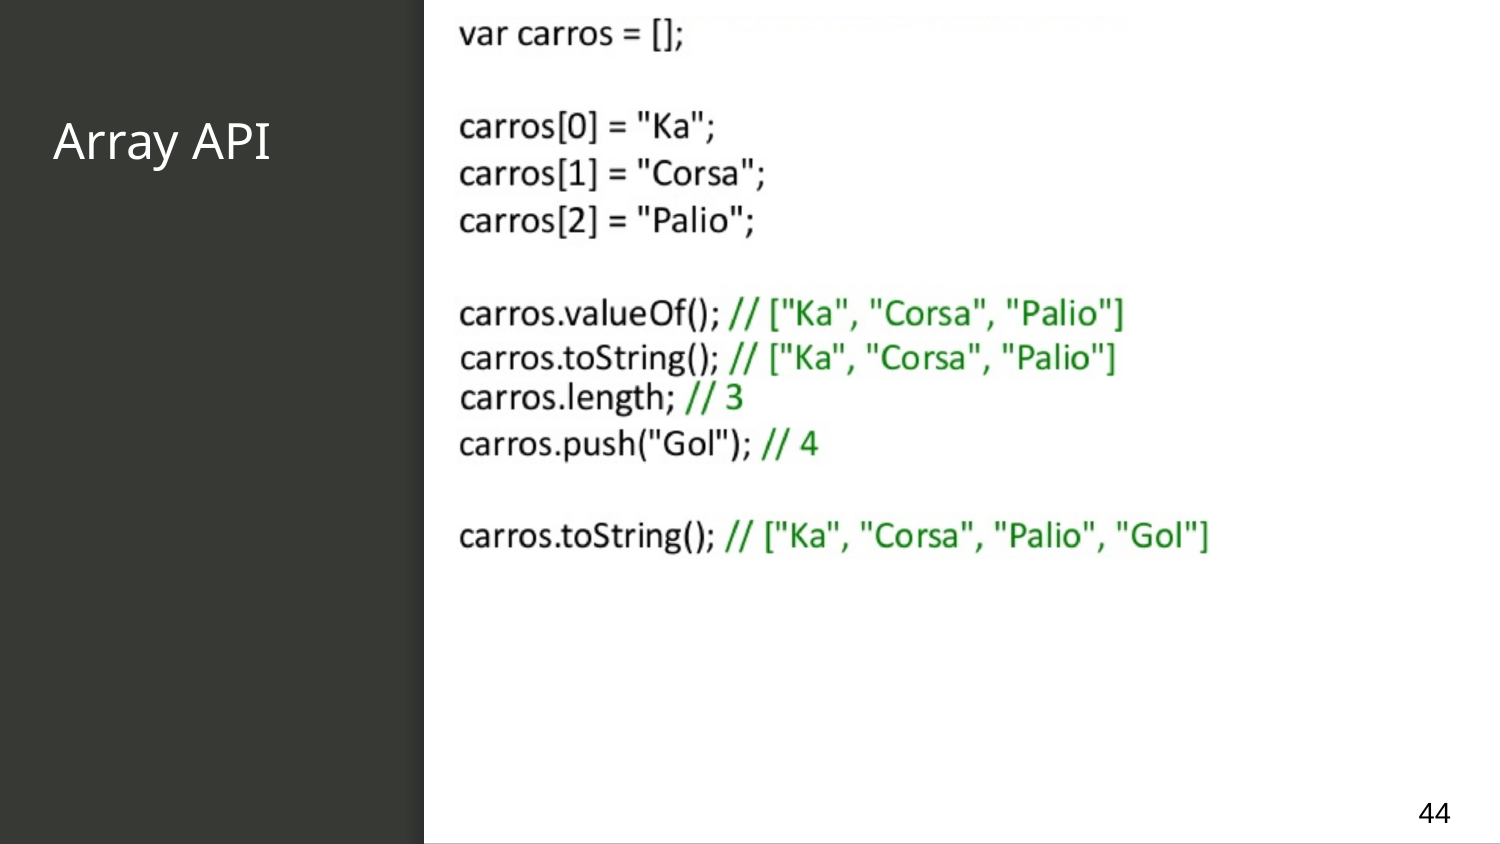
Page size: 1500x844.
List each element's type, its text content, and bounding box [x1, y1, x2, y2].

slide_number 44 [1403, 779, 1494, 844]
picture [454, 16, 1129, 420]
picture [457, 421, 1210, 559]
title Array API [38, 94, 375, 748]
